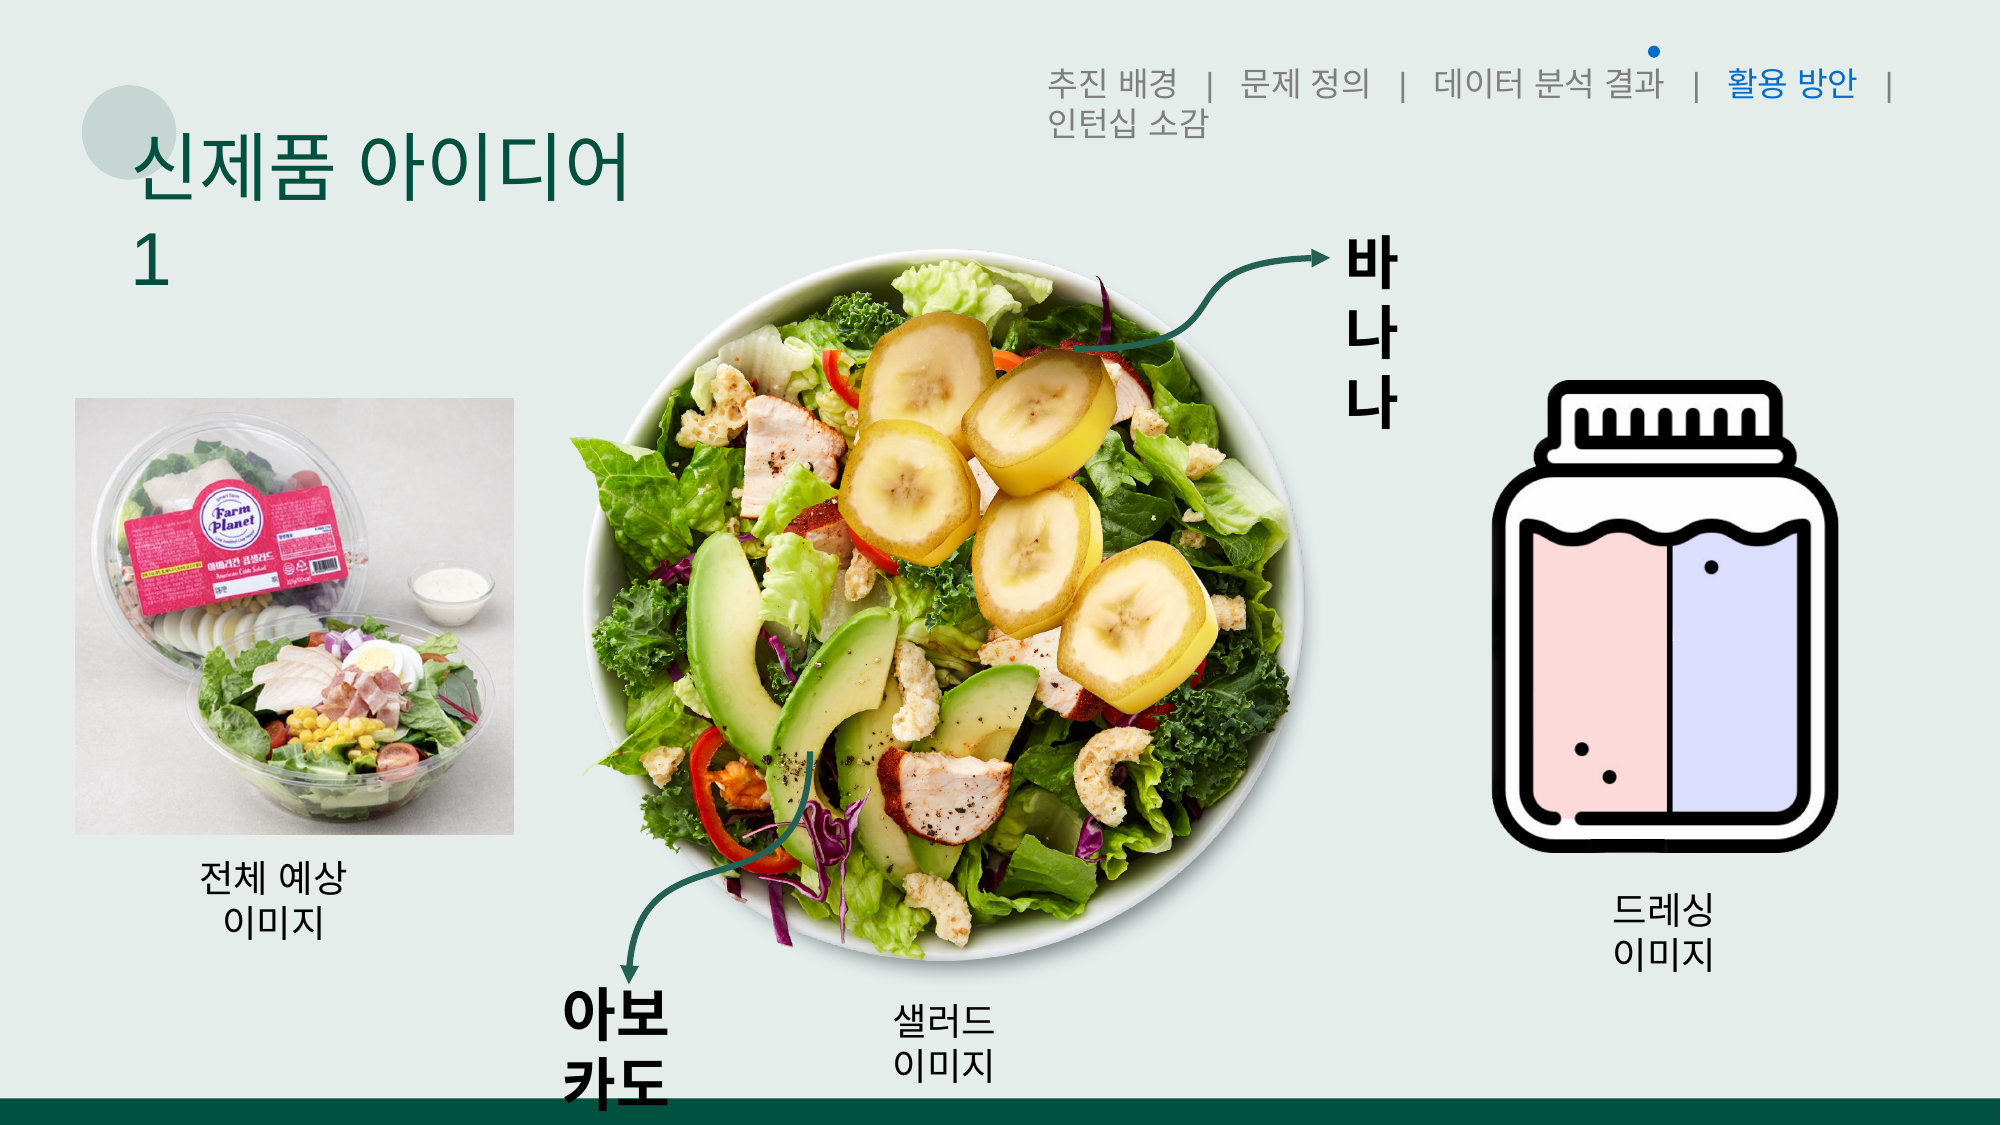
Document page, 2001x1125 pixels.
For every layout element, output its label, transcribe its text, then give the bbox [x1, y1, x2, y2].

text_box 추진 배경 | 문제 정의 | 데이터 분석 결과 | 활용 방안 | 인턴십 소감 [1032, 55, 1920, 151]
text_box [1647, 45, 1661, 58]
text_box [1491, 379, 1839, 941]
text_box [547, 165, 1458, 1058]
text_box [75, 398, 514, 909]
text_box 신제품 아이디어 1 [115, 112, 671, 308]
text_box [0, 1098, 2000, 1125]
text_box [81, 85, 172, 178]
